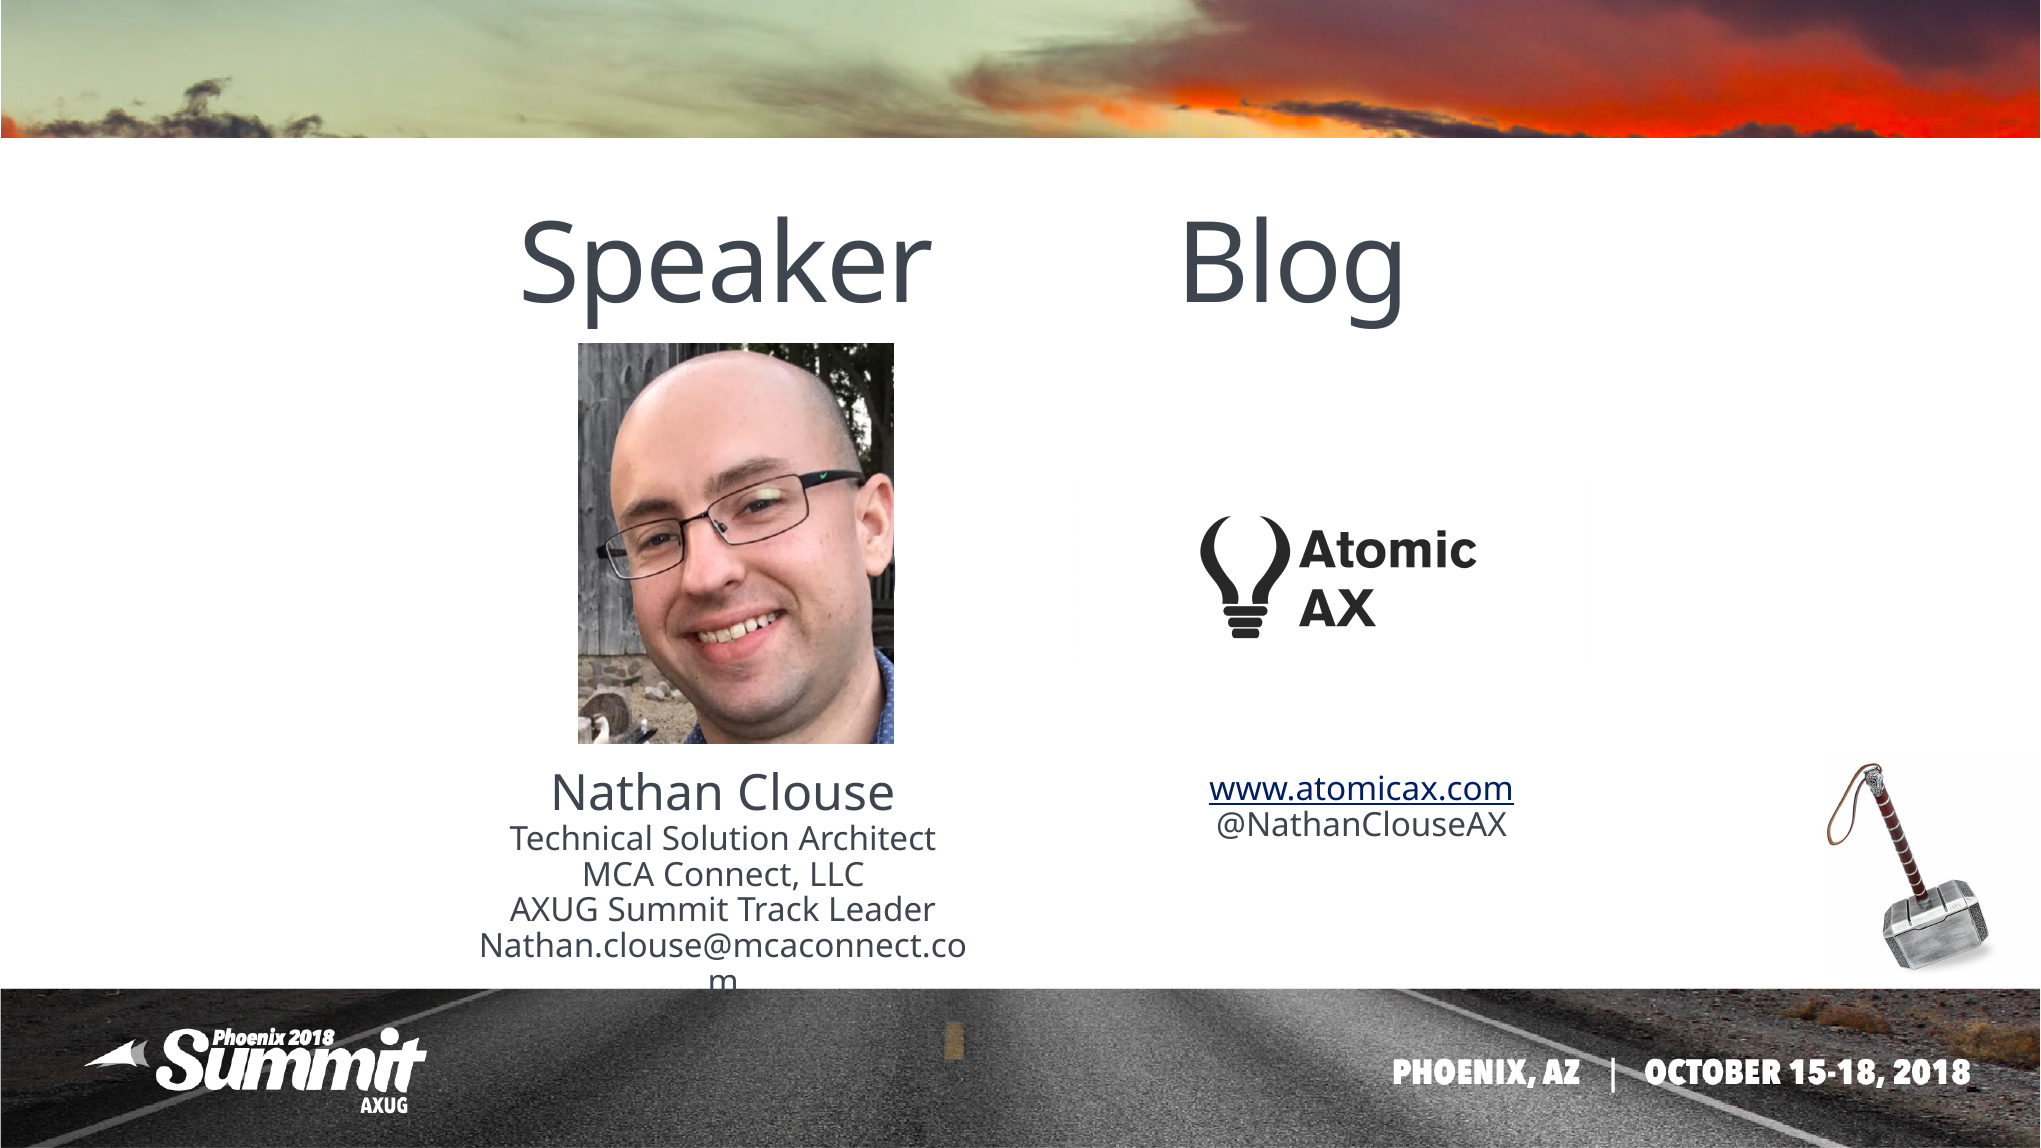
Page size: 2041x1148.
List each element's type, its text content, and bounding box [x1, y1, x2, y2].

title Speaker Blog [495, 190, 1626, 344]
picture [0, 0, 2041, 1148]
text_box www.atomicax.com @NathanClouseAX [1097, 743, 1626, 868]
list Nathan Clouse Technical Solution Architect MCA Connect, LLC AXUG Summit Track Leader Nathan.clouse@mcaconnect.com [445, 743, 1002, 1029]
